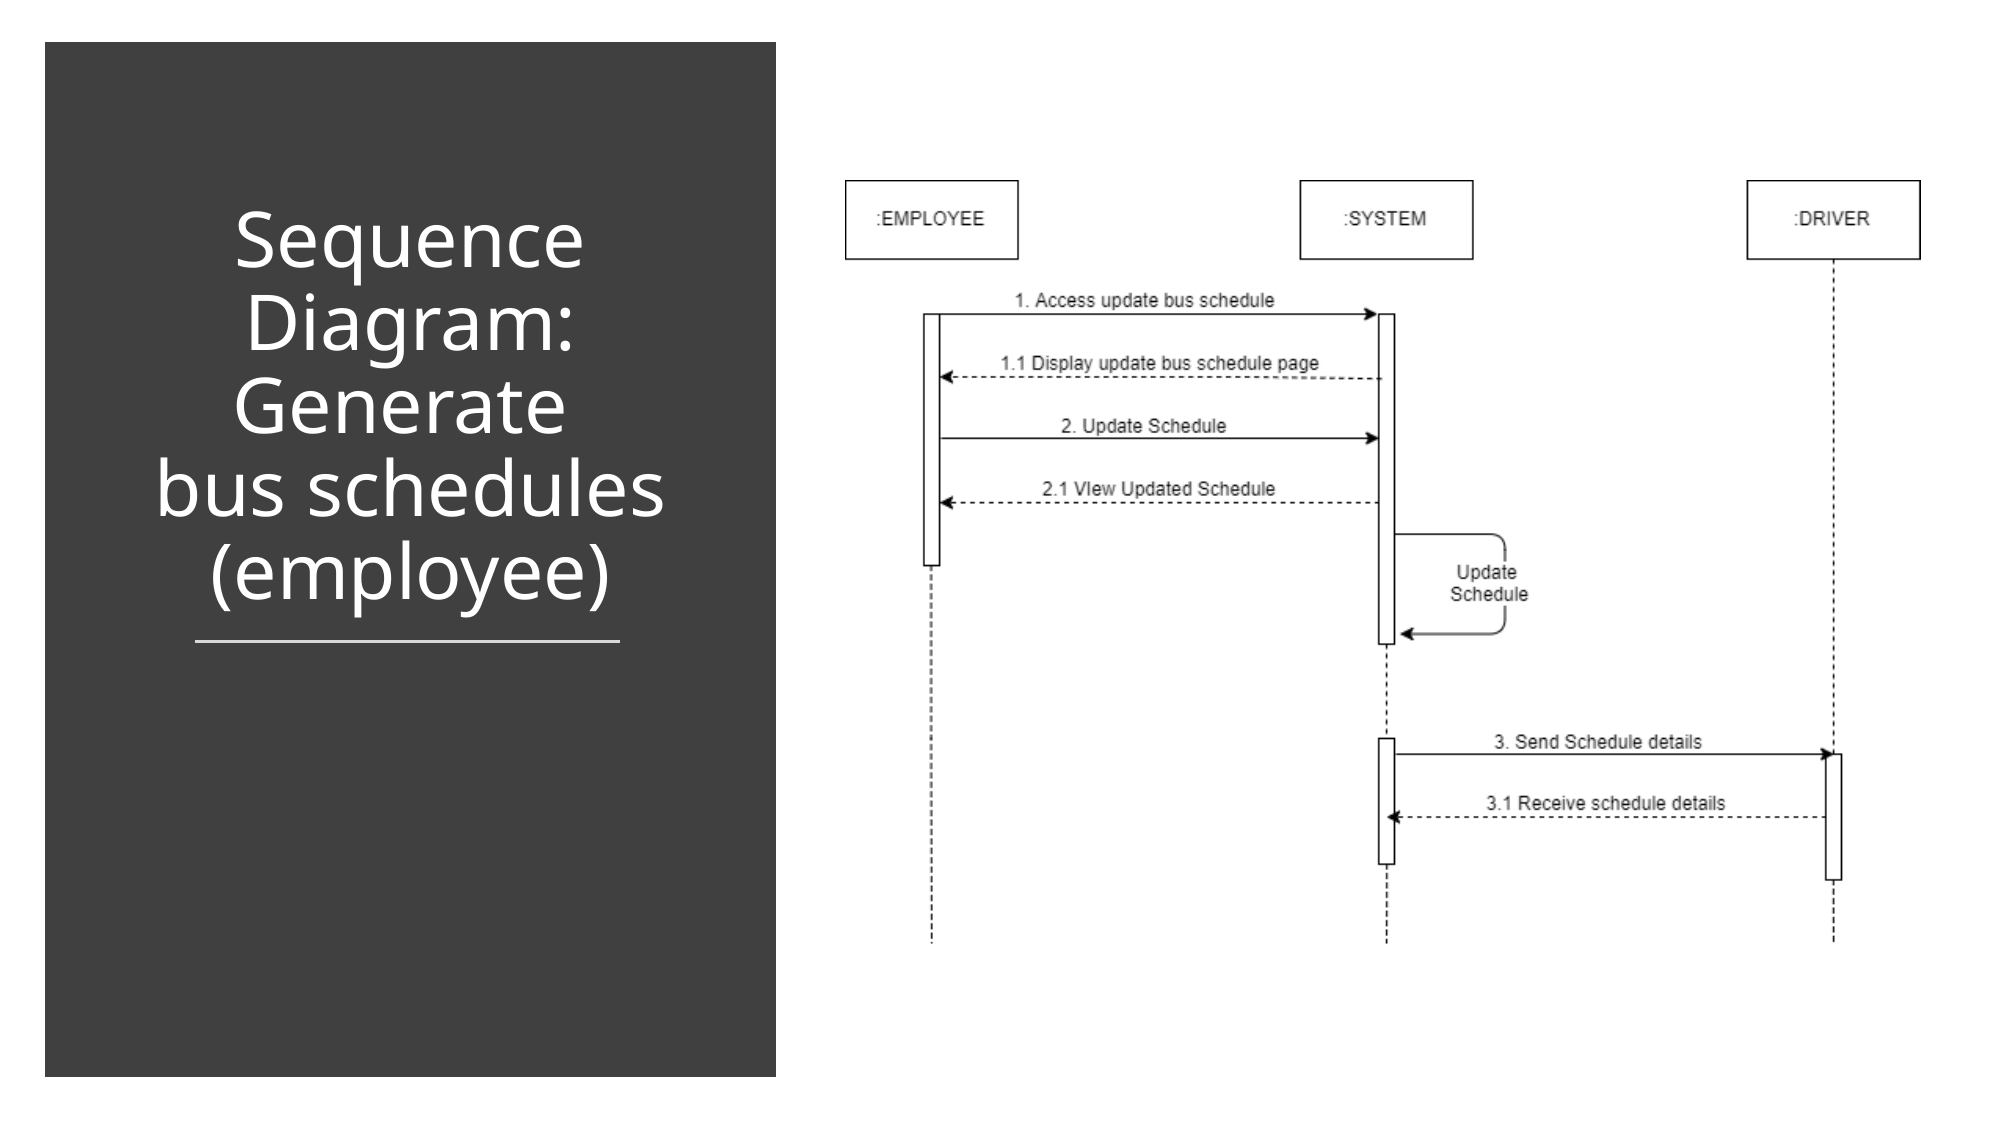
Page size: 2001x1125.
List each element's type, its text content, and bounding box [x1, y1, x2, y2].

text_box [54, 52, 767, 1067]
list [845, 180, 1921, 947]
title Sequence Diagram: Generate bus schedules (employee) [110, 149, 711, 624]
